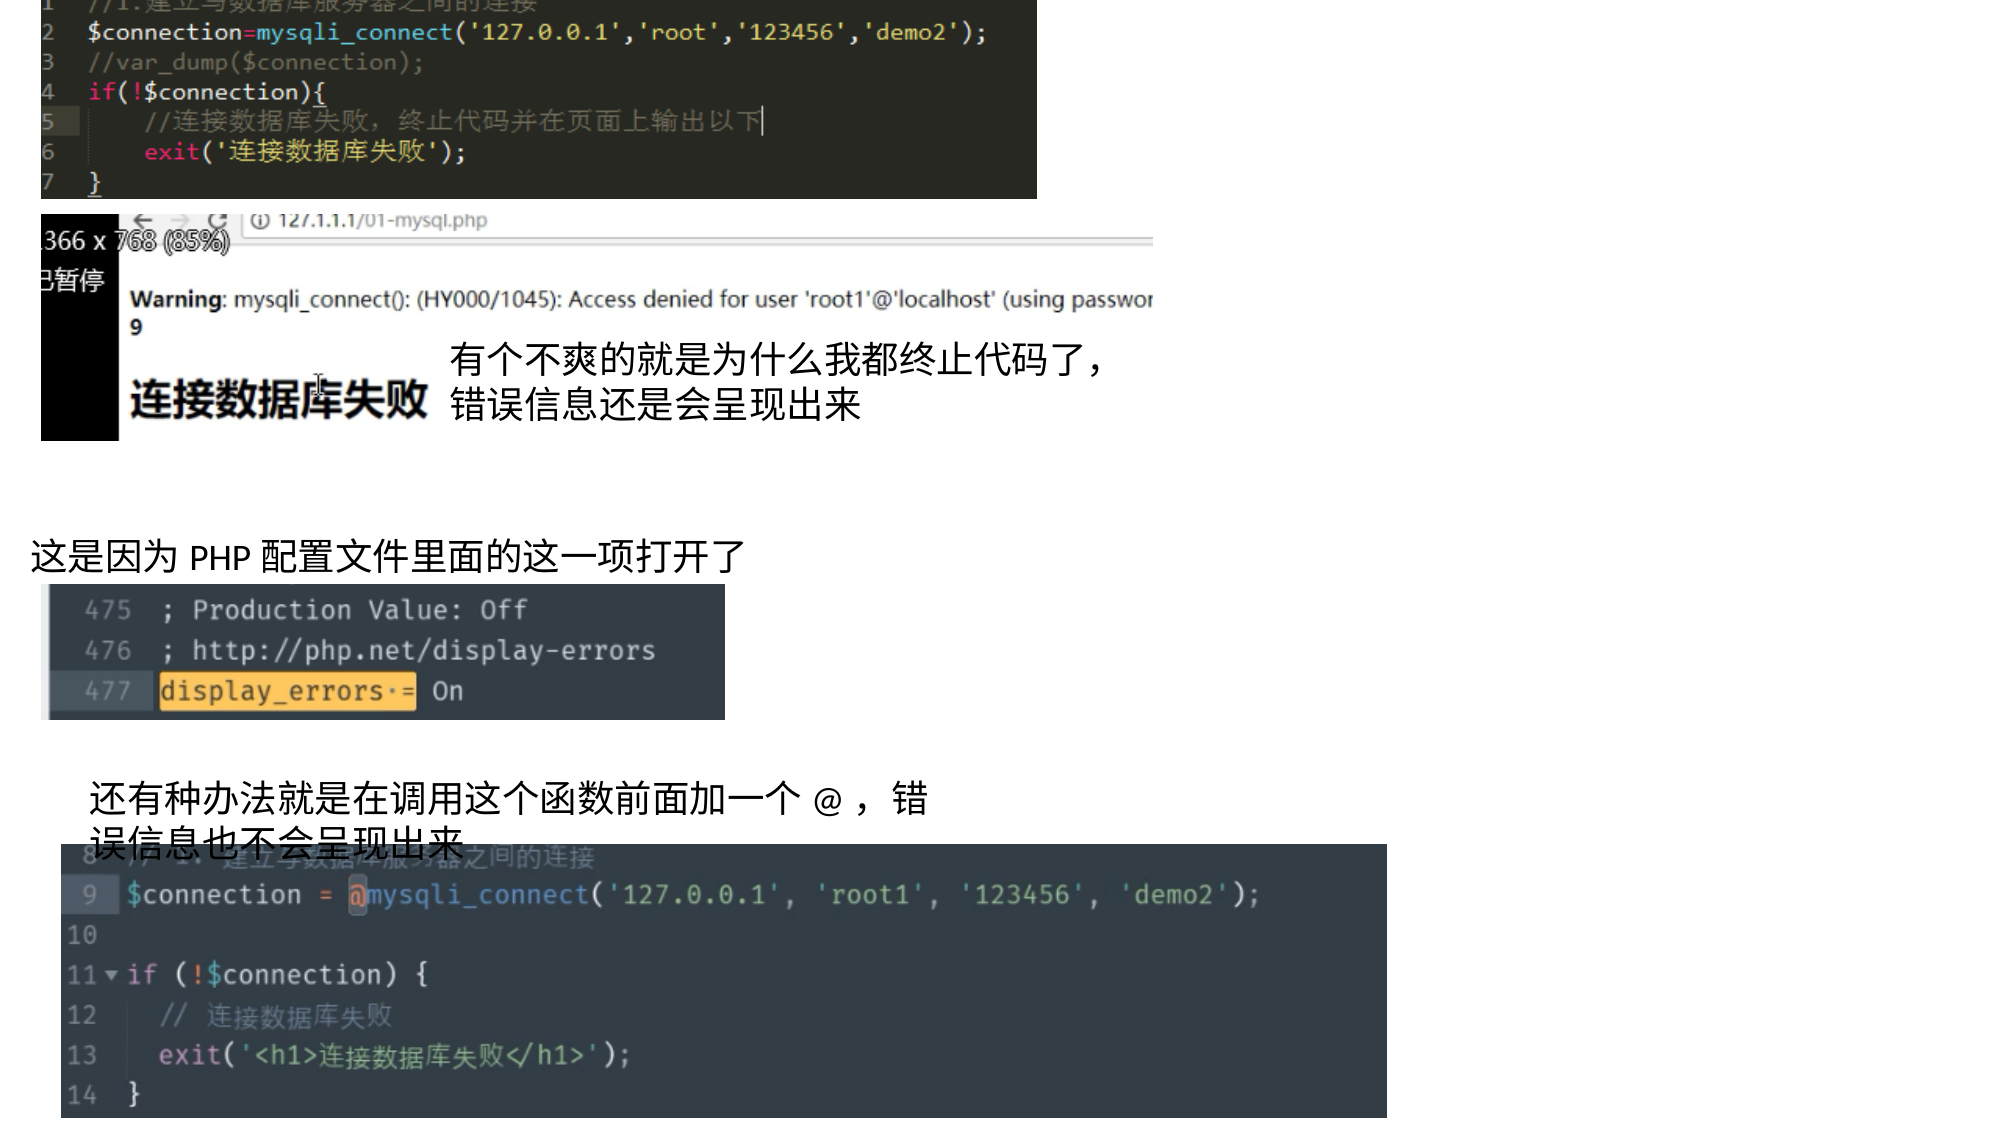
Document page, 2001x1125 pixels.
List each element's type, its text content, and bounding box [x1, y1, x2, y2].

text_box 这是因为PHP配置文件里面的这一项打开了 [15, 525, 912, 586]
picture [41, 0, 1037, 199]
picture [41, 214, 1153, 441]
text_box 还有种办法就是在调用这个函数前面加一个@，错误信息也不会呈现出来 [74, 767, 971, 844]
picture [41, 584, 725, 720]
picture [61, 844, 1387, 1118]
